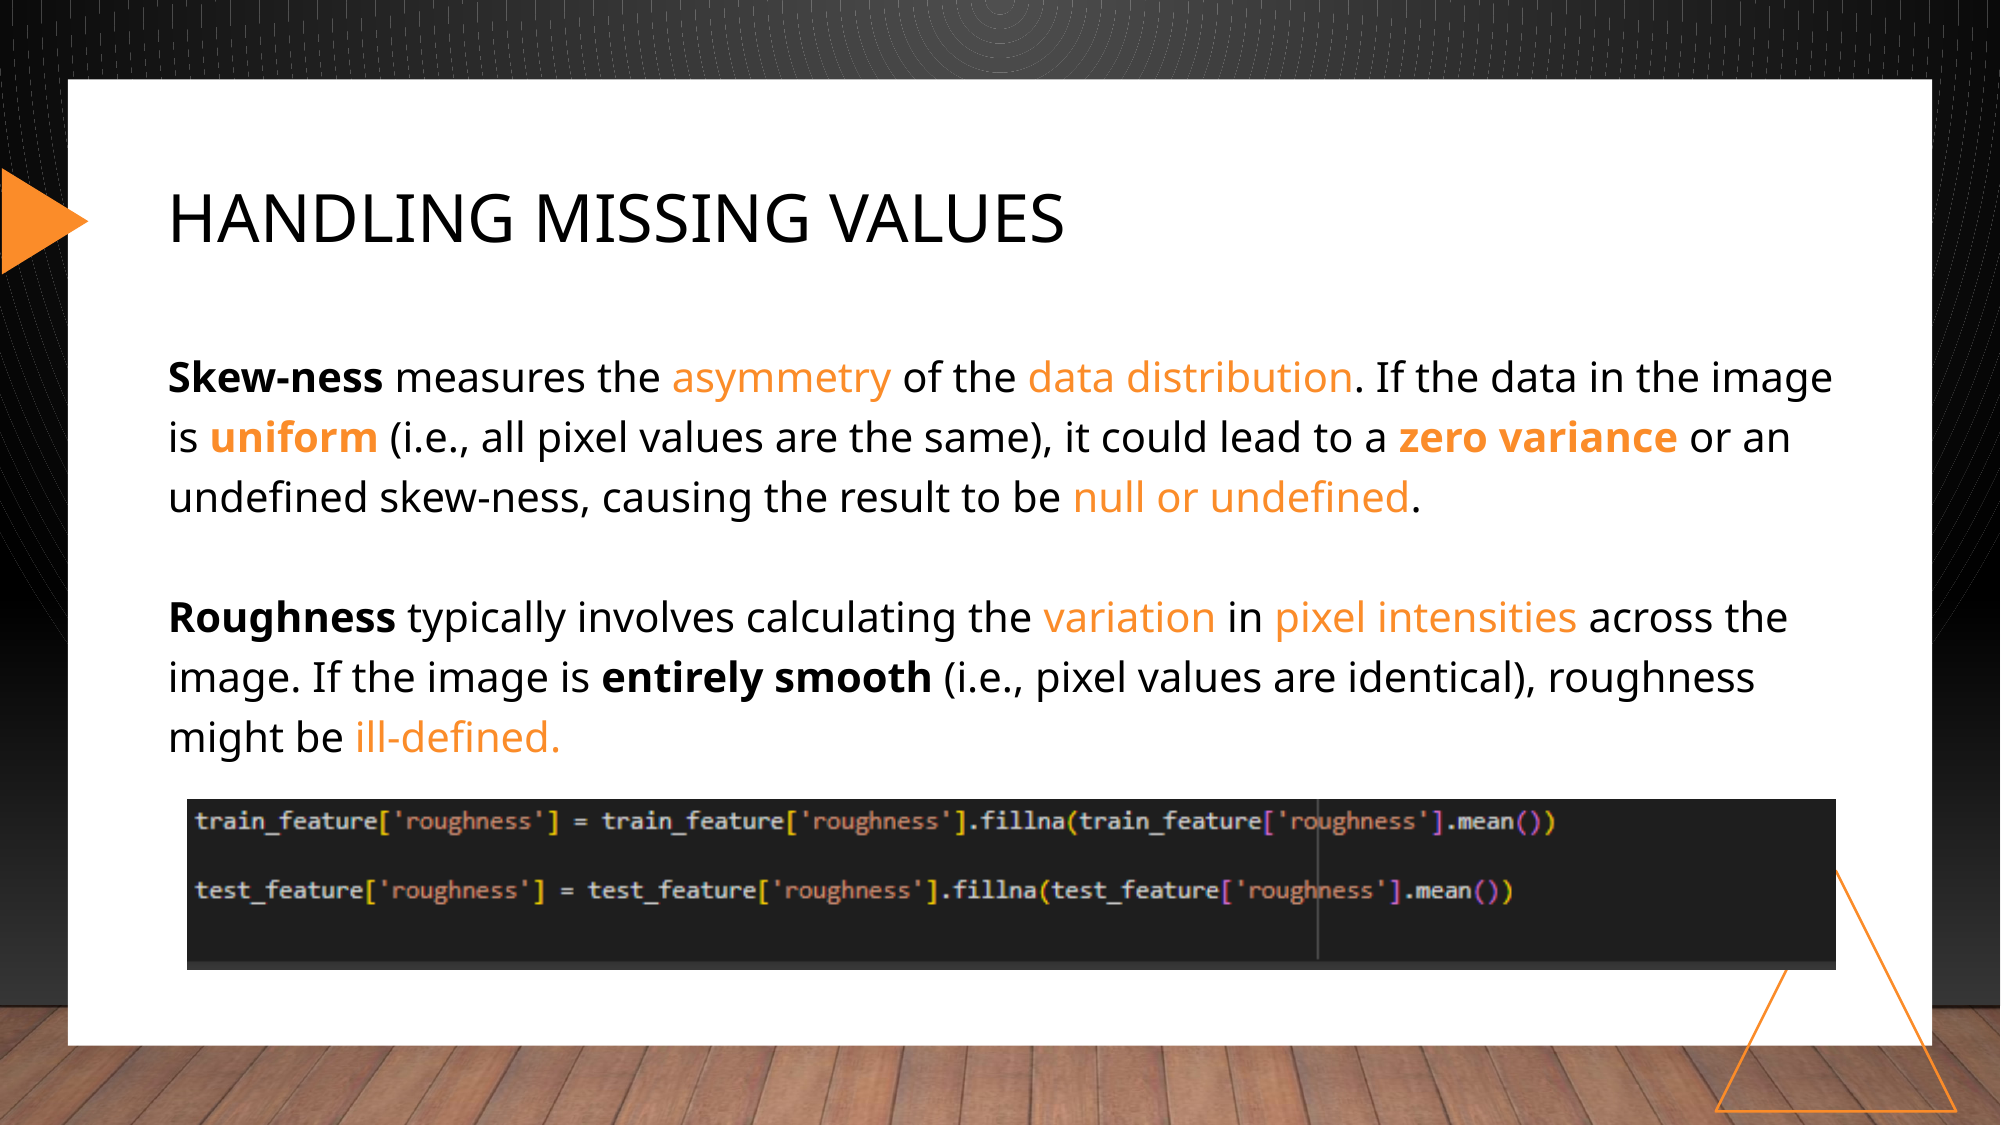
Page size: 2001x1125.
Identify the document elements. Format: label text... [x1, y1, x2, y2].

picture [186, 799, 1836, 970]
title Handling Missing Values [152, 146, 1868, 296]
list Skew-ness measures the asymmetry of the data distribution. If the data in the image is uniform (i.e., all pixel values are the same), it could lead to a zero variance or an undefined skew-ness, causing the result to be null or undefined. Roughness typically involves calculating the variation in pixel intensities across the image. If the image is entirely smooth (i.e., pixel values are identical), roughness might be ill-defined. [152, 333, 1868, 979]
picture [1719, 1046, 1953, 1110]
picture [0, 1005, 2000, 1125]
